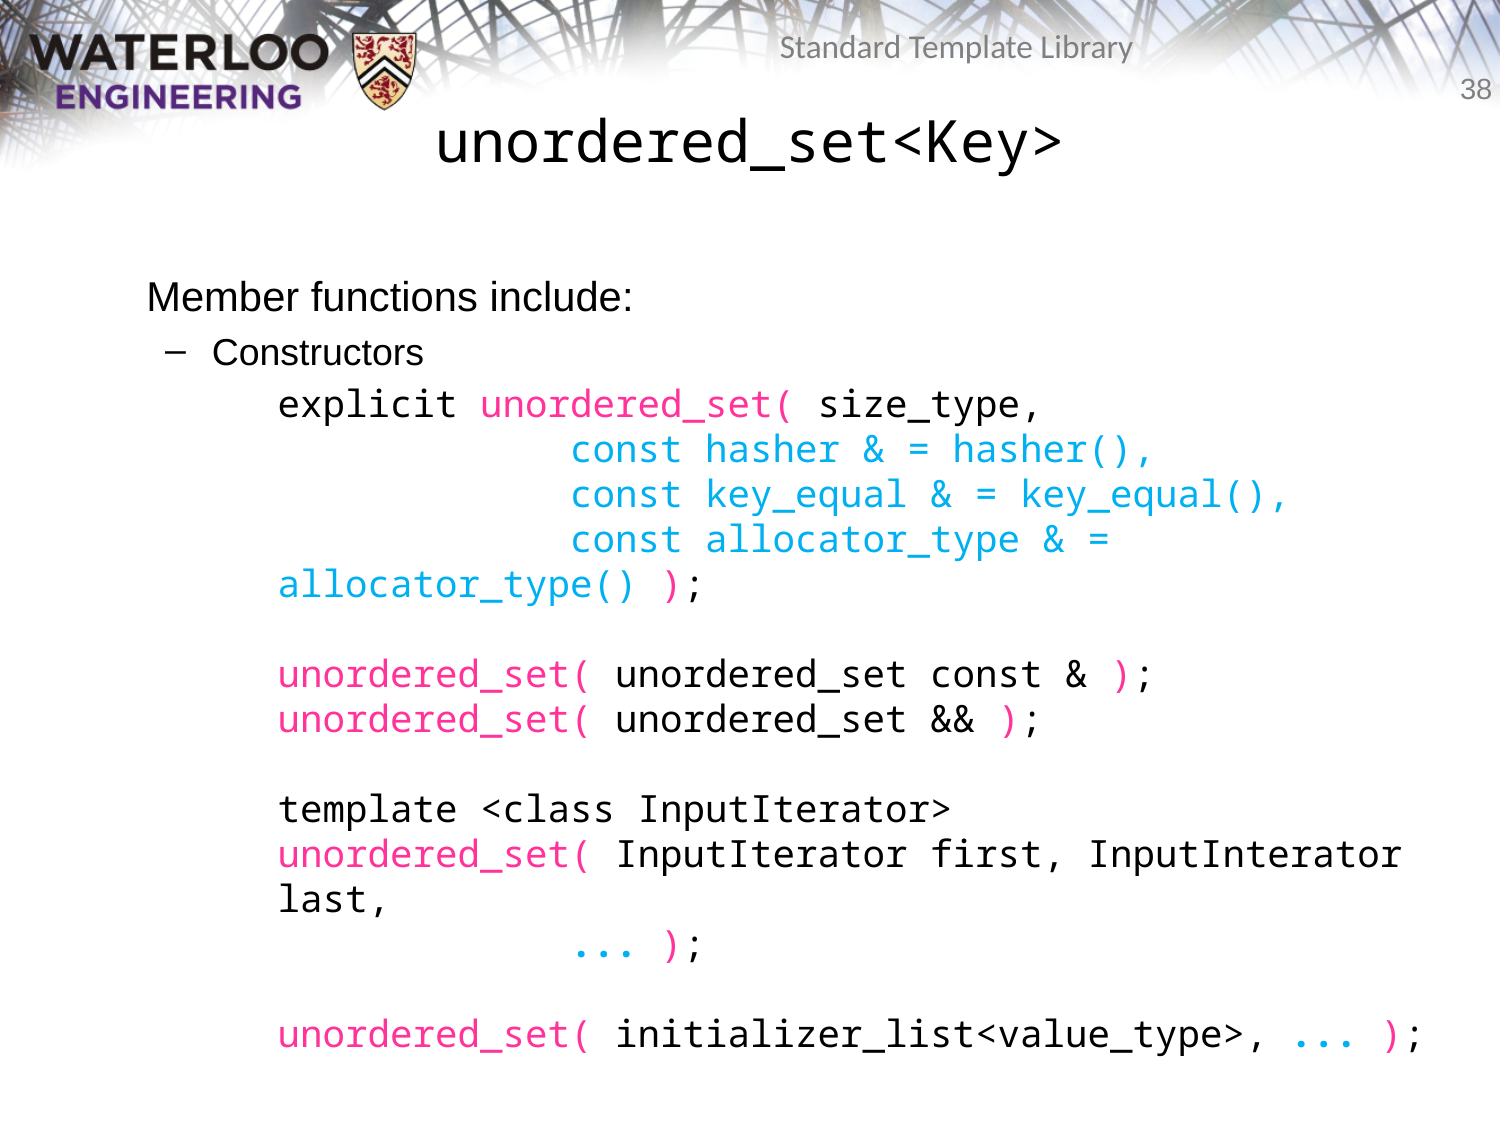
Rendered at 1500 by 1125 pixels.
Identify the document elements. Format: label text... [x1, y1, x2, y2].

list Member functions include: Constructors explicit unordered_set( size_type, const hasher & = hasher(), const key_equal & = key_equal(), const allocator_type & = allocator_type() ); unordered_set( unordered_set const & ); unordered_set( unordered_set && ); template <class InputIterator> unordered_set( InputIterator first, InputInterator last, ... ); unordered_set( initializer_list<value_type>, ... ); [74, 262, 1471, 1006]
picture [0, 0, 1500, 1125]
title unordered_set<Key> [74, 44, 1426, 233]
